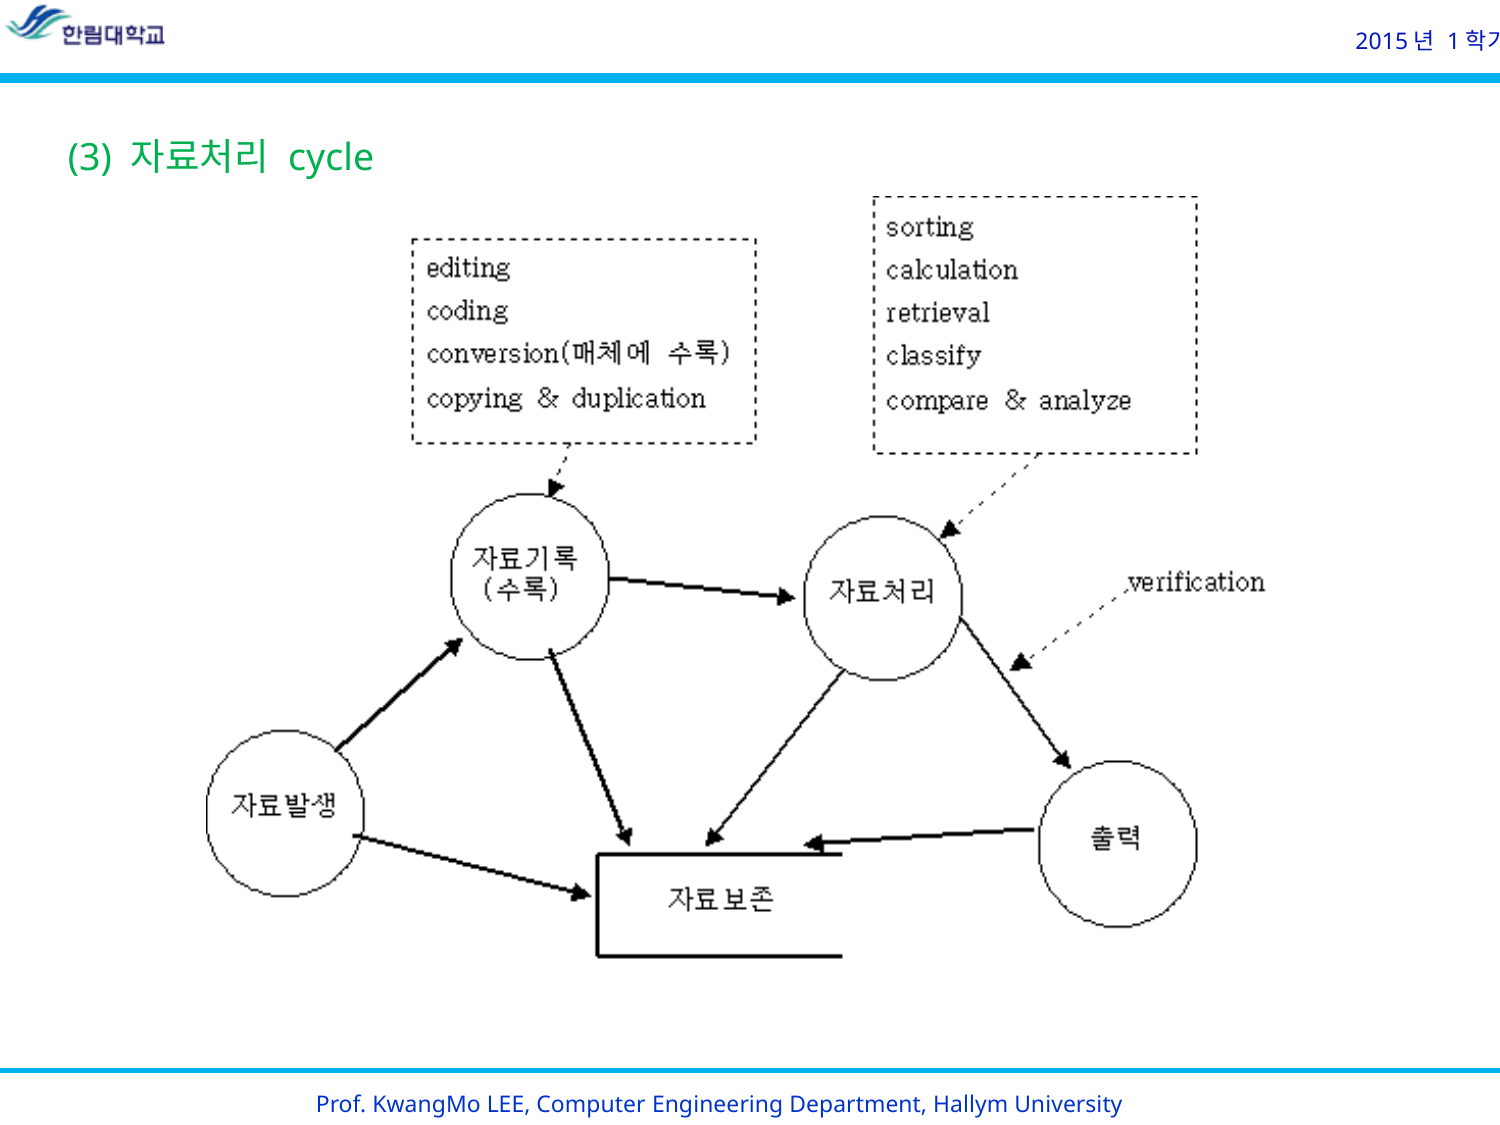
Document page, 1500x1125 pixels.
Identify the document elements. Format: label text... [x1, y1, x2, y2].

text_box 2015년 1학기 [1340, 19, 1500, 62]
text_box Prof. KwangMo LEE, Computer Engineering Department, Hallym University [301, 1082, 1247, 1125]
picture [0, 0, 174, 59]
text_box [52, 125, 1471, 966]
